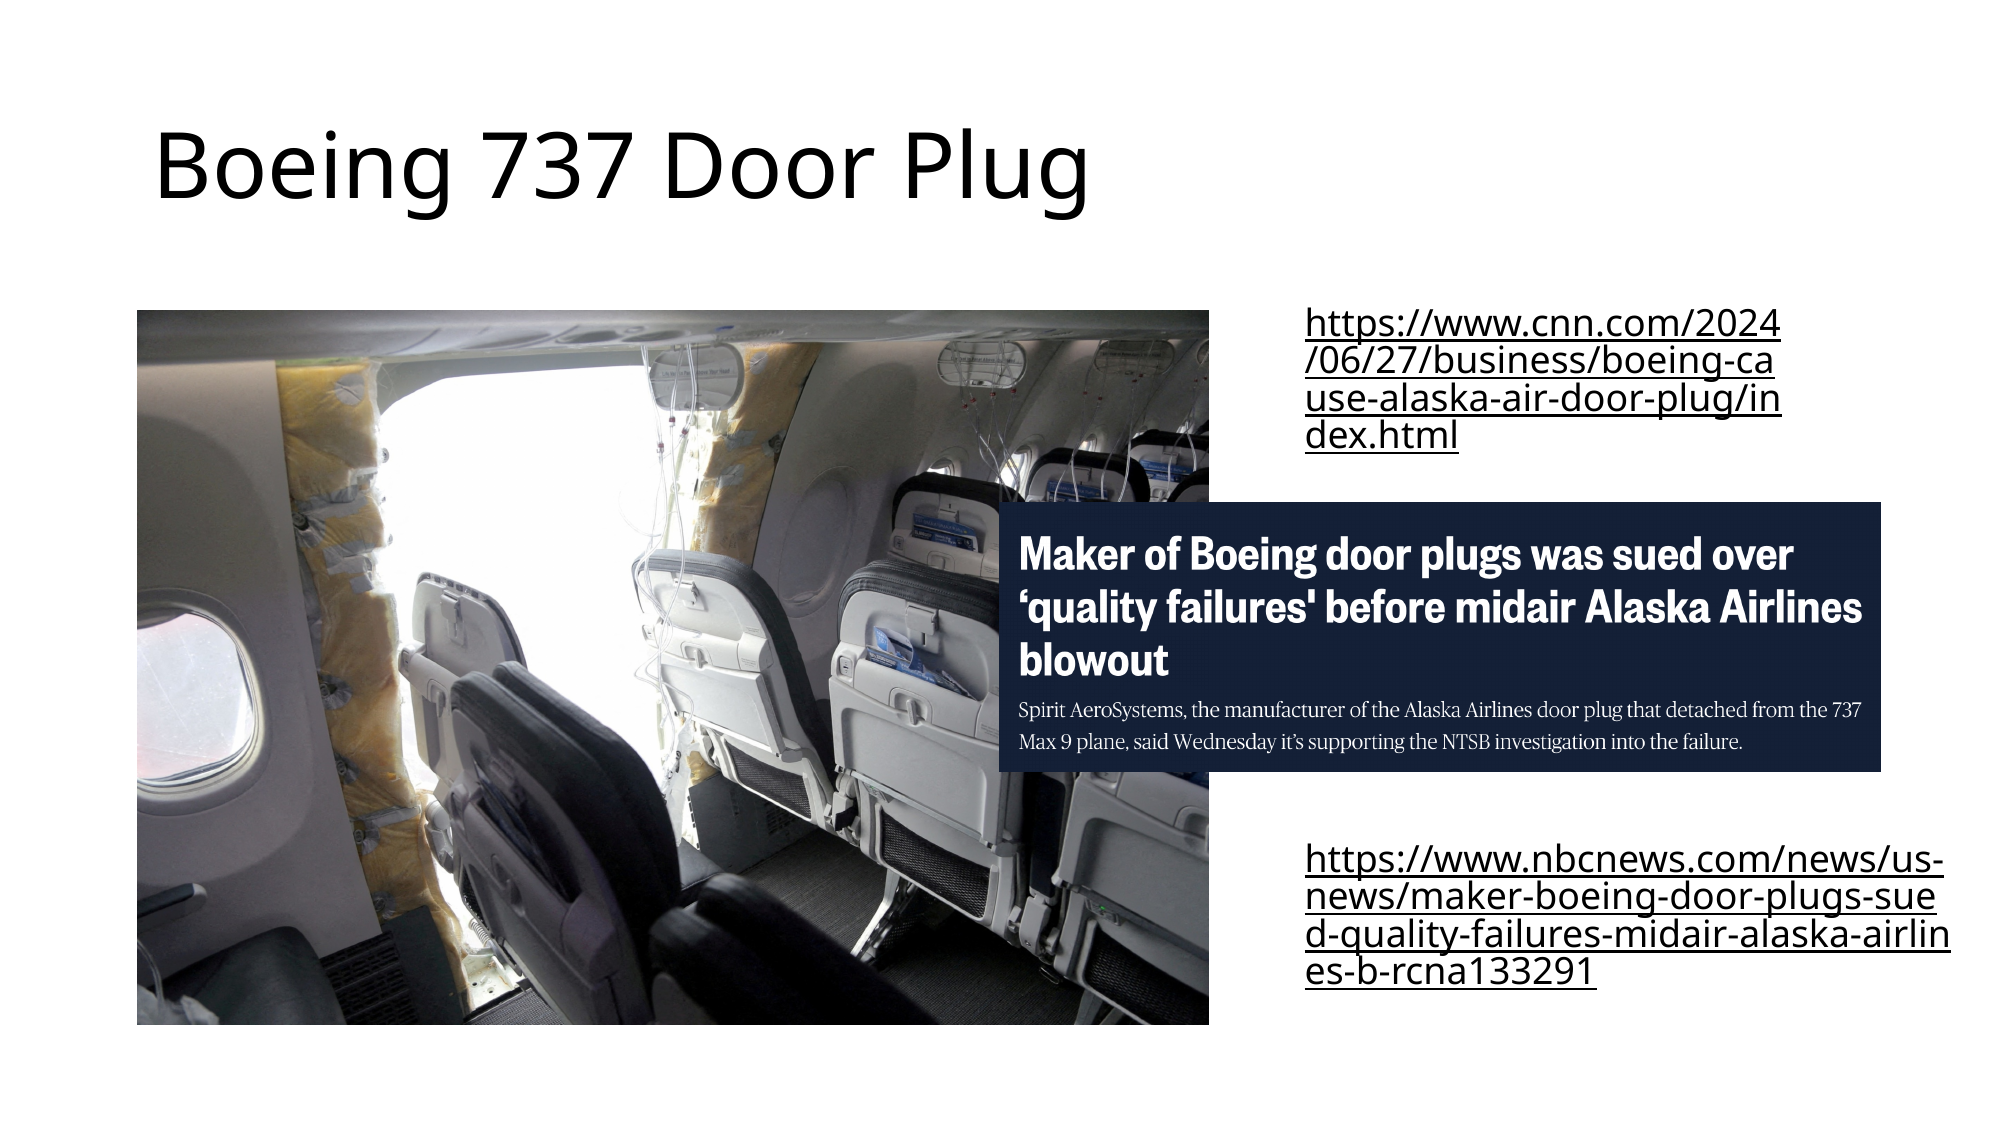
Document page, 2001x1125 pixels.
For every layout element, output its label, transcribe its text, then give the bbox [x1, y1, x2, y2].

picture [999, 501, 1882, 772]
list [136, 309, 1210, 1025]
title Boeing 737 Door Plug [137, 59, 1863, 278]
text_box https://www.cnn.com/2024/06/27/business/boeing-cause-alaska-air-door-plug/index.html [1289, 291, 1804, 402]
text_box https://www.nbcnews.com/news/us-news/maker-boeing-door-plugs-sued-quality-failures-midair-alaska-airlines-b-rcna133291 [1289, 827, 1974, 938]
